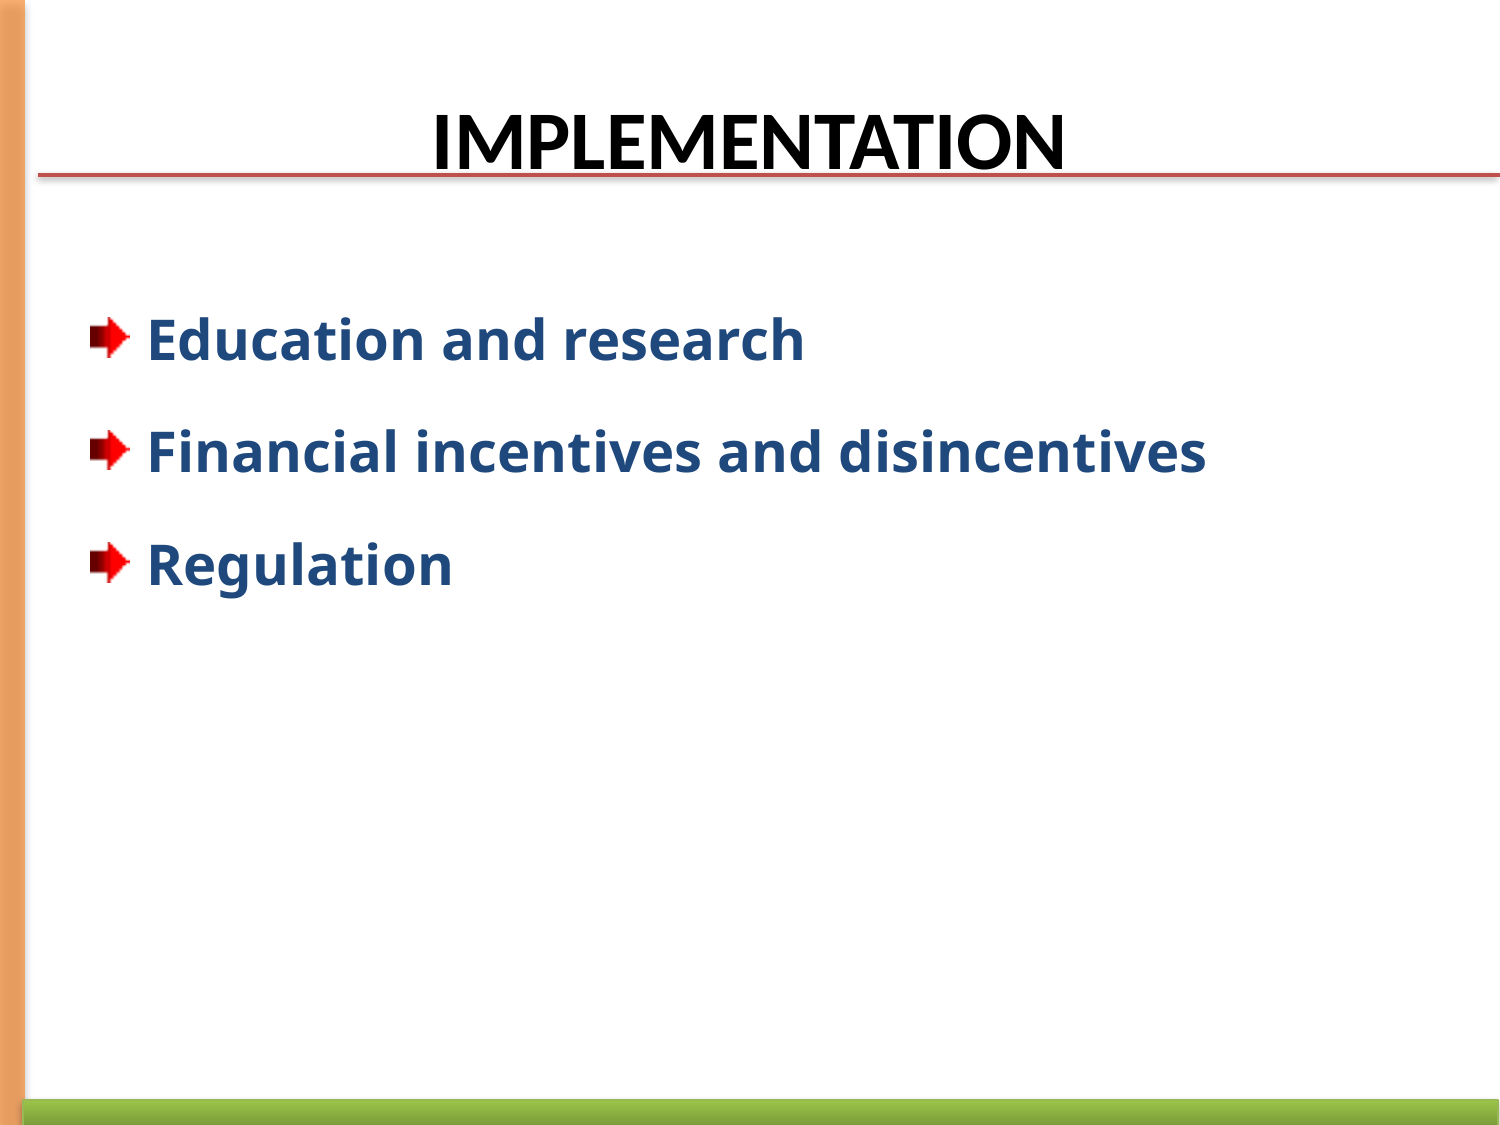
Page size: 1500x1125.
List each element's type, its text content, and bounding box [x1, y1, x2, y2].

picture [90, 317, 130, 358]
title IMPLEMENTATION [75, 42, 1425, 231]
picture [90, 542, 130, 583]
list Education and research Financial incentives and disincentives Regulation [75, 262, 1425, 1005]
picture [90, 430, 130, 470]
